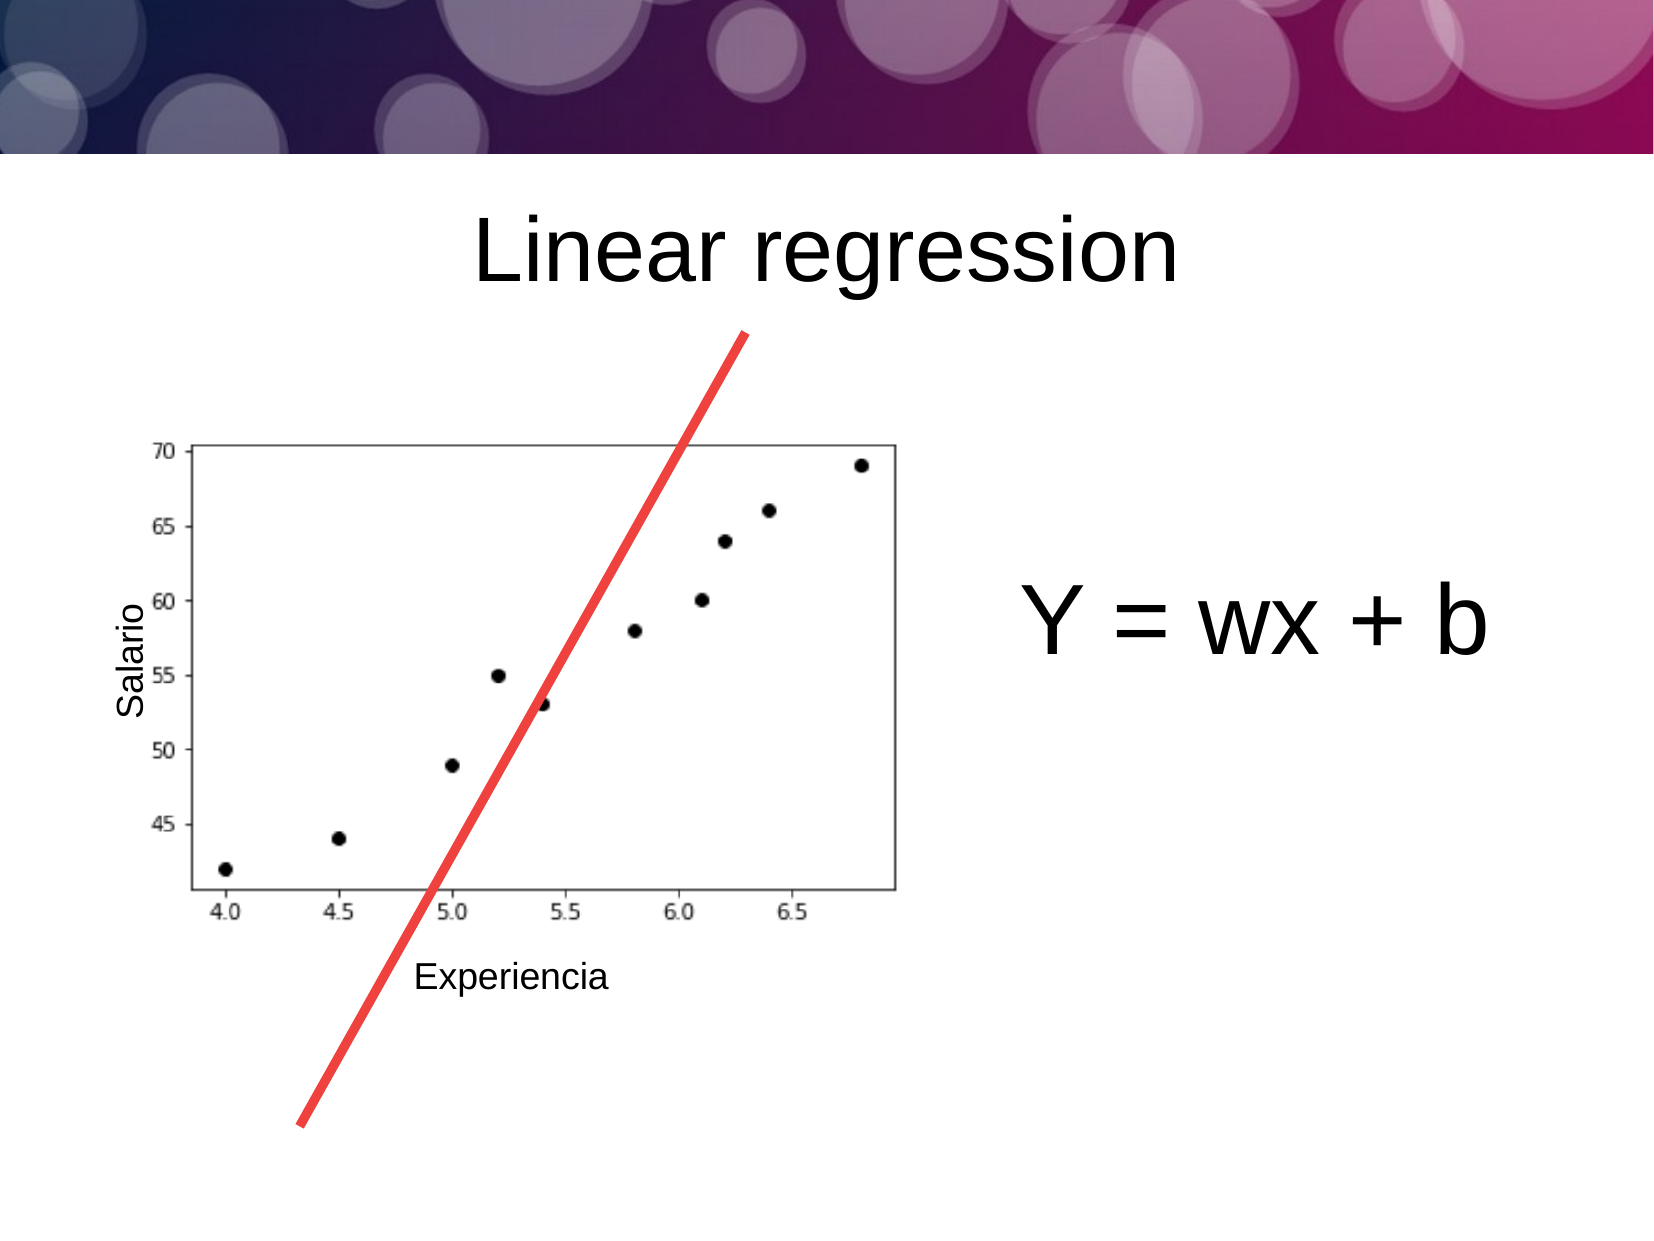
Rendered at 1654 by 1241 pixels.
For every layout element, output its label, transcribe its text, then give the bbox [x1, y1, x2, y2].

picture [0, 0, 1654, 154]
text_box Experiencia [398, 945, 675, 1031]
text_box Y = wx + b [1004, 547, 1590, 750]
picture [144, 405, 927, 928]
text_box Salario [97, 525, 139, 735]
text_box Linear regression [82, 159, 1571, 331]
